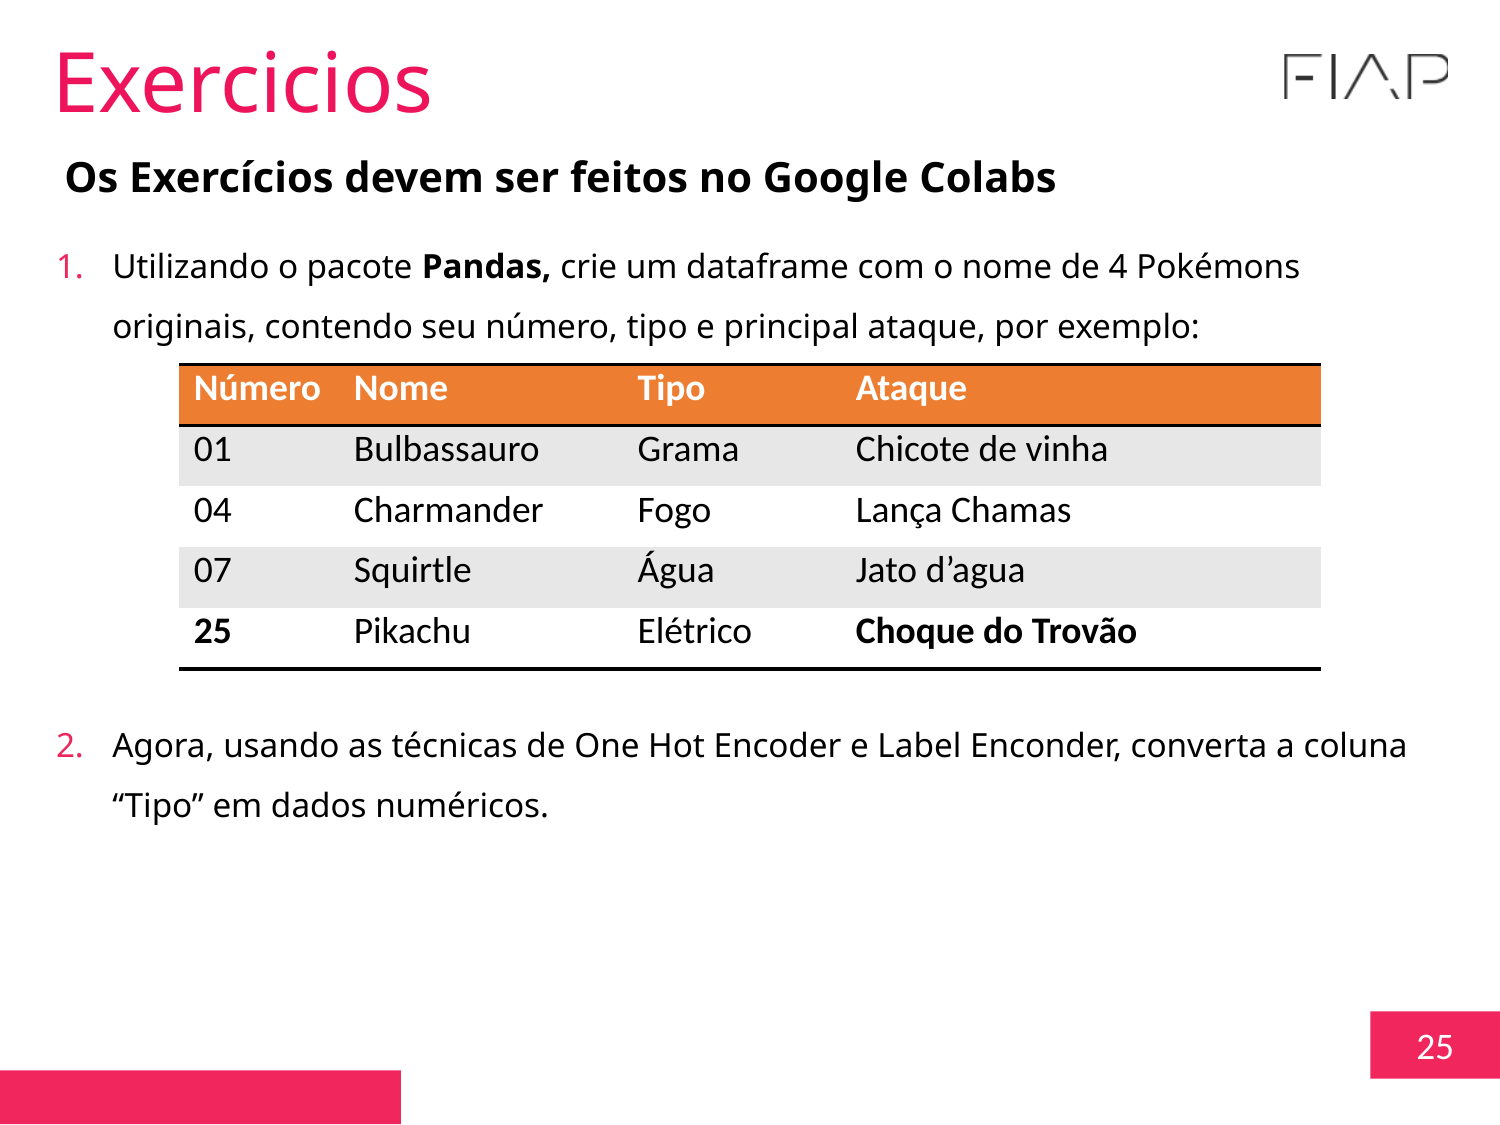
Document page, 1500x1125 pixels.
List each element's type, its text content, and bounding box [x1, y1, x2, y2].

table_cell 01 [179, 427, 339, 486]
table_header Ataque [841, 366, 1321, 424]
table_cell Charmander [339, 486, 623, 547]
text_box Utilizando o pacote Pandas, crie um dataframe com o nome de 4 Pokémons originais, contendo seu número, tipo e principal ataque, por exemplo: Agora, usando as técnicas de One Hot Encoder e Label Enconder, converta a coluna “Tipo” em dados numéricos. [41, 218, 1439, 892]
table_cell Água [623, 547, 841, 608]
table_cell Bulbassauro [339, 427, 623, 486]
table_cell Chicote de vinha [841, 427, 1321, 486]
table_header Número [179, 366, 339, 424]
table_cell Lança Chamas [841, 486, 1321, 547]
text_box Exercicios [37, 21, 1075, 137]
table_cell 07 [179, 547, 339, 608]
table_cell Elétrico [623, 608, 841, 667]
text_box Os Exercícios devem ser feitos no Google Colabs [49, 143, 1448, 292]
table_cell Jato d’agua [841, 547, 1321, 608]
table_header Nome [339, 366, 623, 424]
table_cell Squirtle [339, 547, 623, 608]
table_cell 25 [179, 608, 339, 667]
table_cell Pikachu [339, 608, 623, 667]
table_header Tipo [623, 366, 841, 424]
table_cell Fogo [623, 486, 841, 547]
table_cell Grama [623, 427, 841, 486]
table_cell Choque do Trovão [841, 608, 1321, 667]
table_cell 04 [179, 486, 339, 547]
